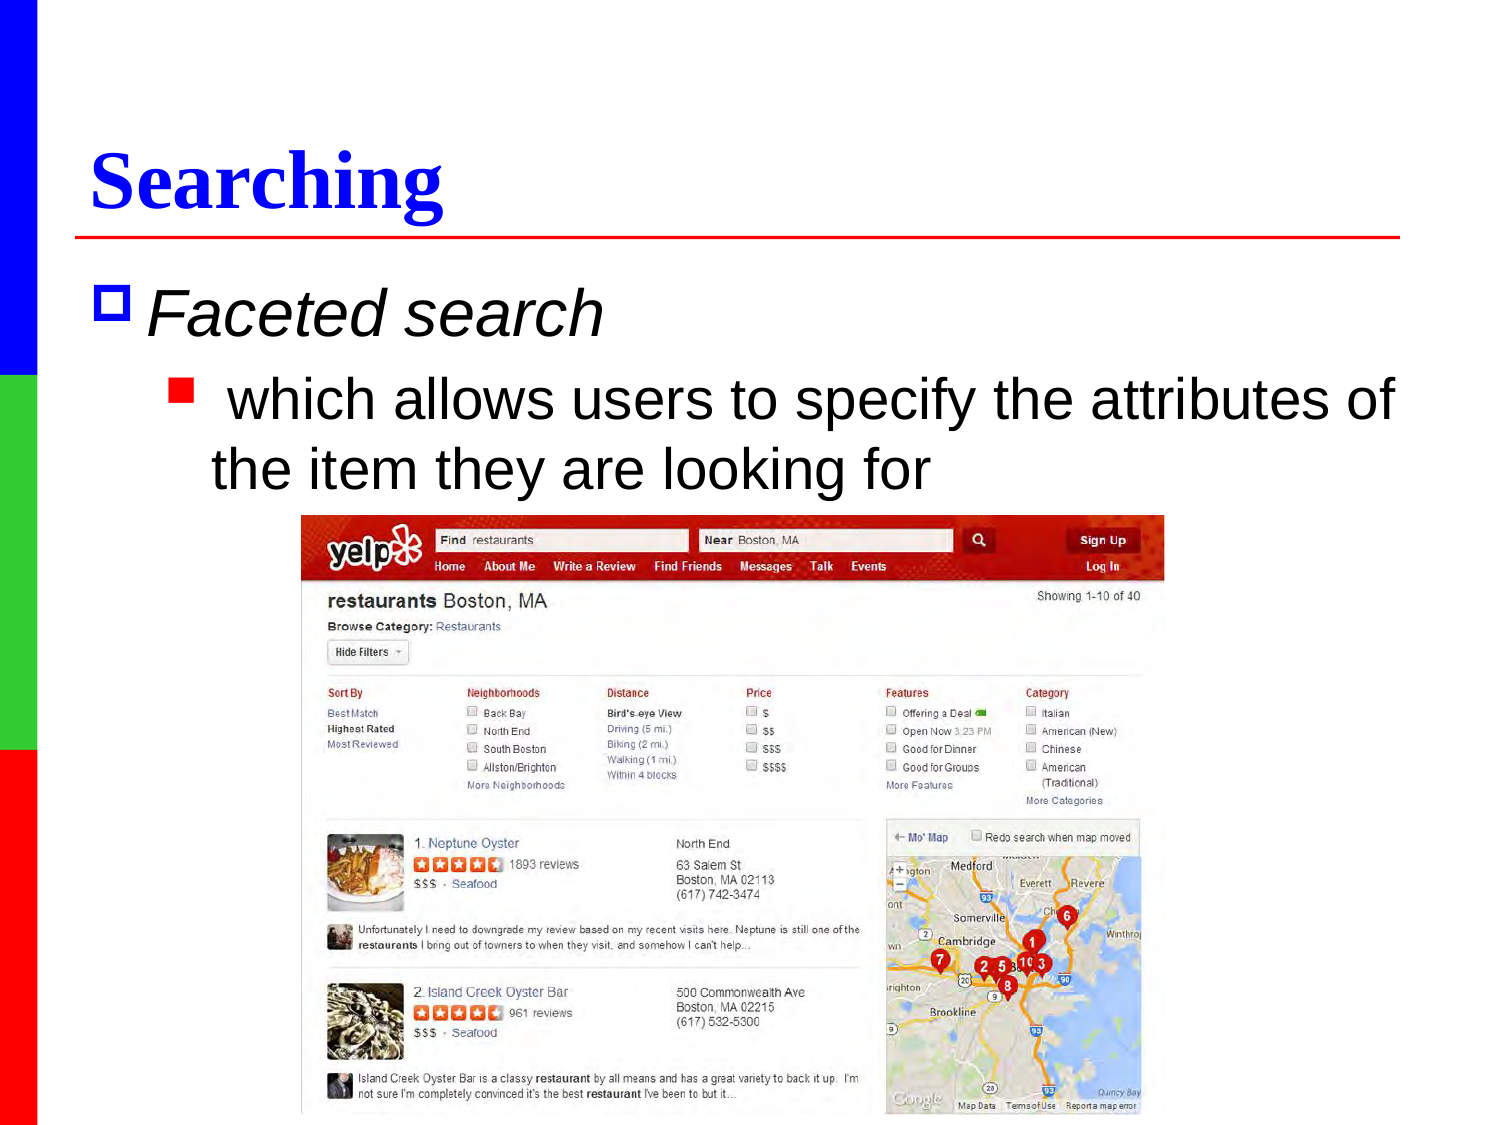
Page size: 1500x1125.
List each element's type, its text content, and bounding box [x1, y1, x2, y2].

picture [300, 515, 1165, 1115]
title Searching [74, 45, 1426, 233]
list Faceted search which allows users to specify the attributes of the item they are looking for [74, 262, 1426, 1006]
